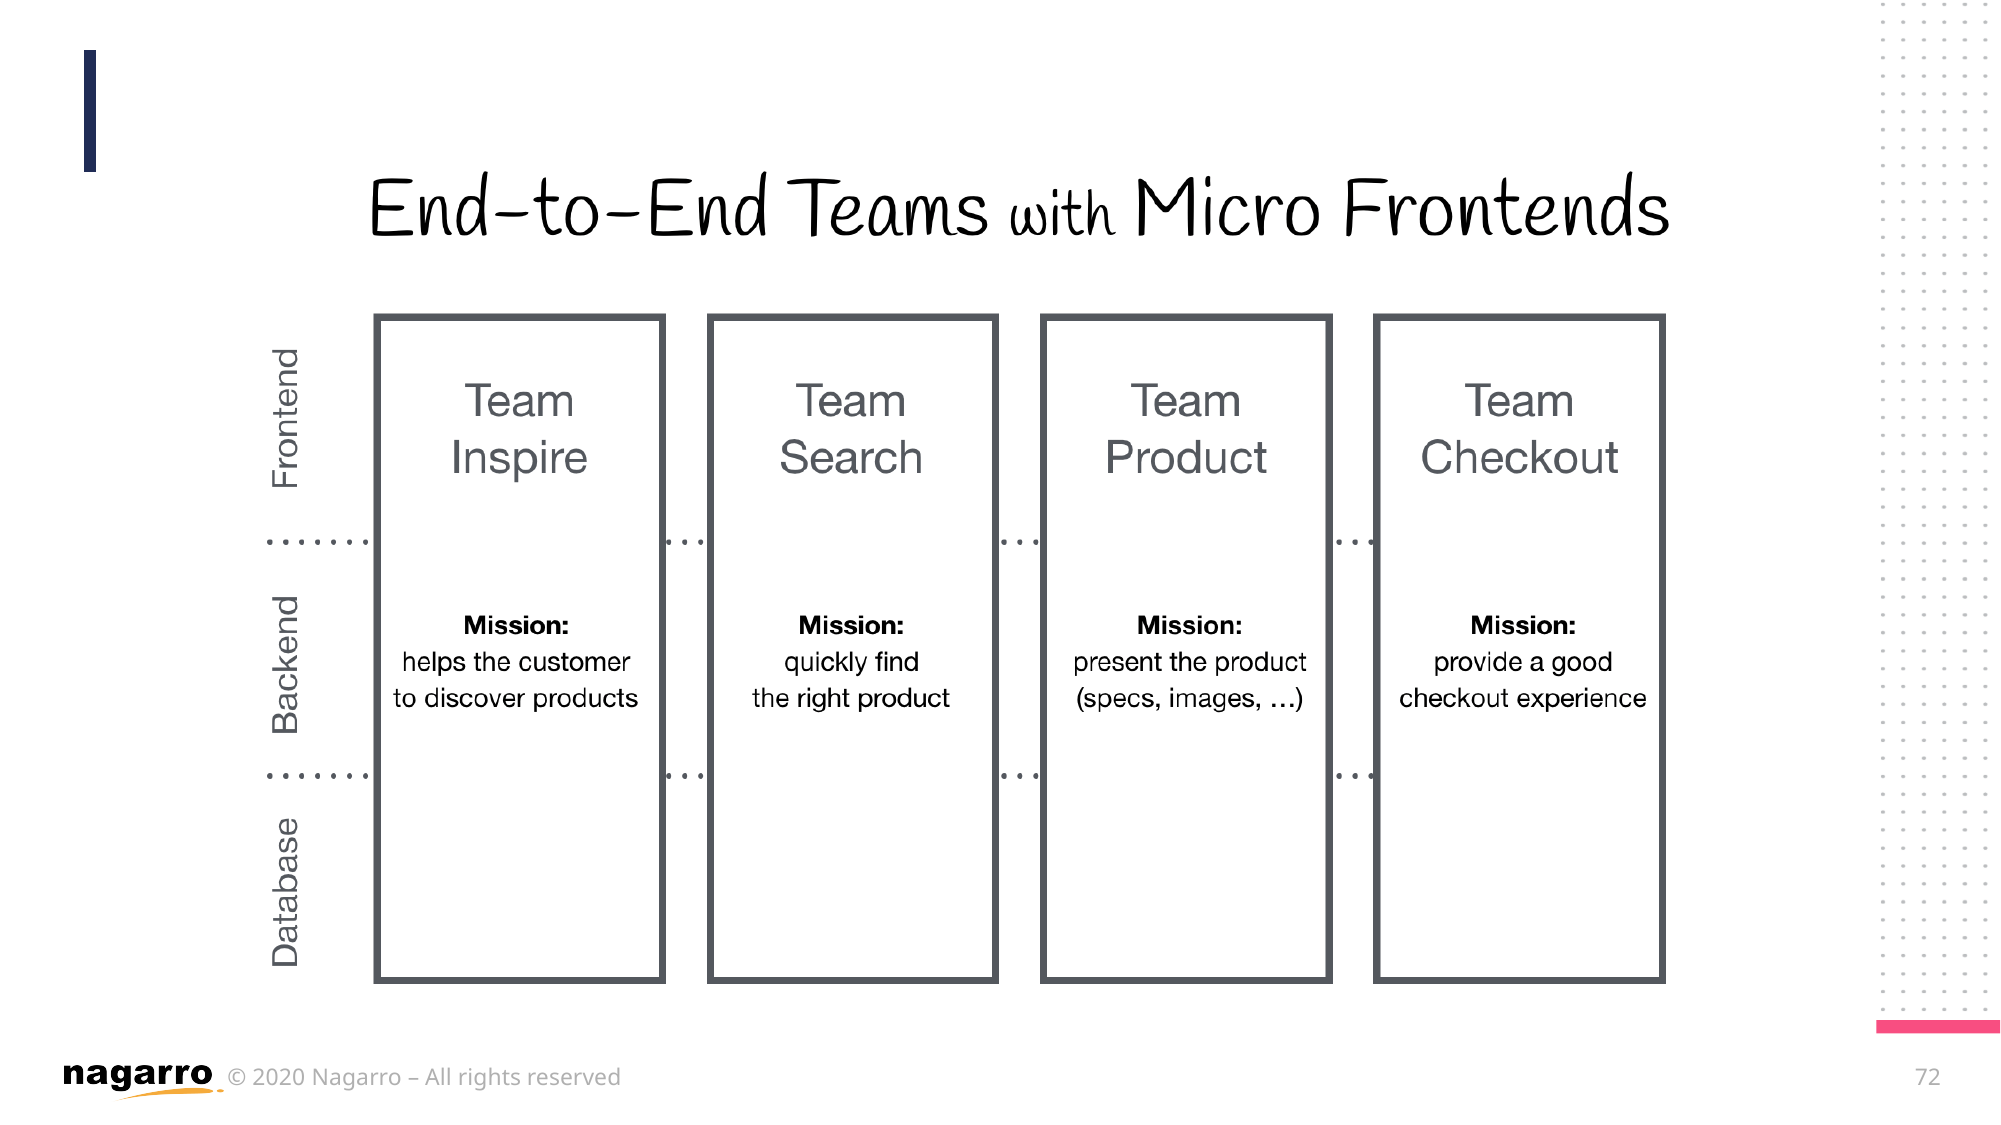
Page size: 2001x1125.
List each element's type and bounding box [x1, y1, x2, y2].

picture [64, 1065, 224, 1102]
picture [132, 110, 1763, 1045]
picture [1881, 0, 2000, 1020]
